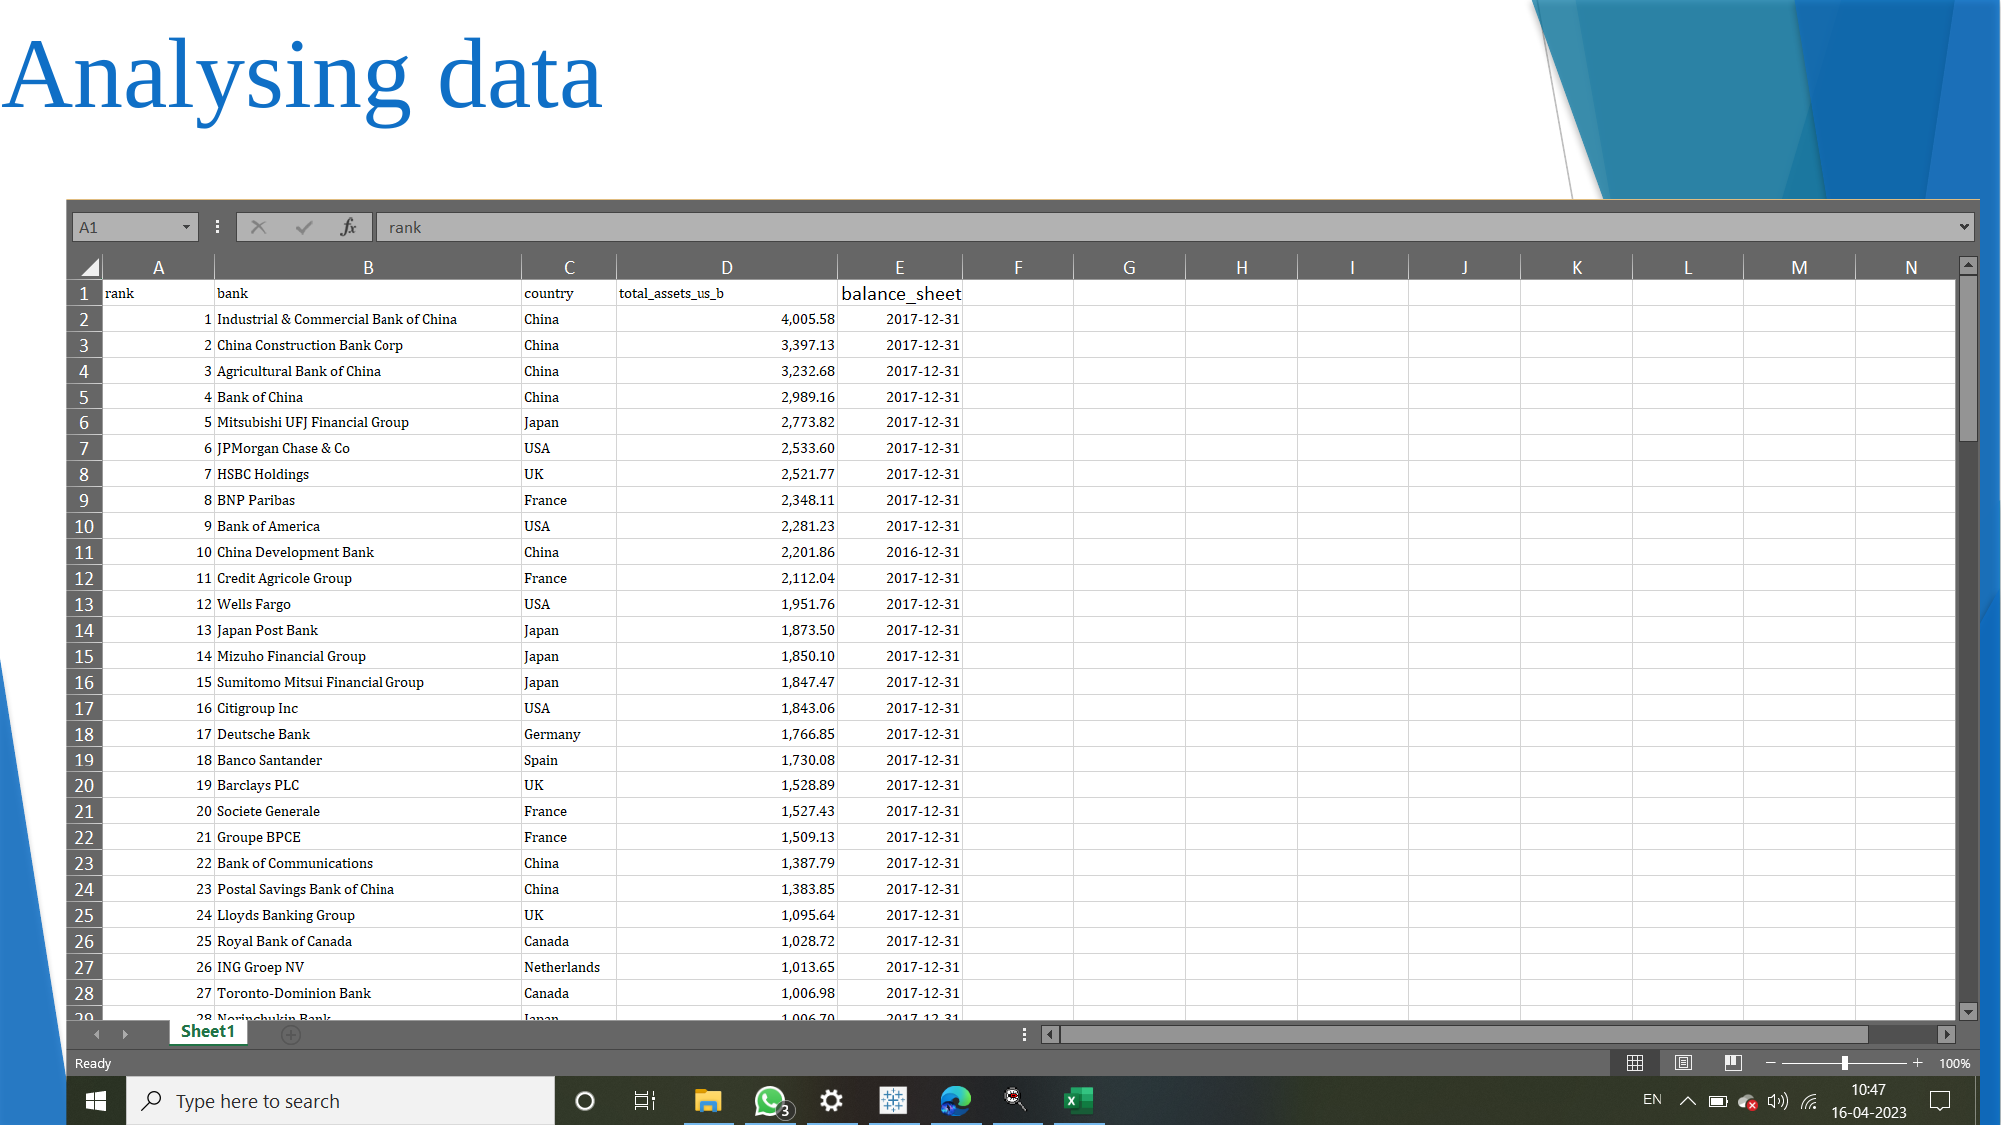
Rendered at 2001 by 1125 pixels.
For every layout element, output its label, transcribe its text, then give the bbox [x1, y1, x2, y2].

picture [65, 199, 2000, 1125]
text_box Analysing data [0, 0, 620, 135]
